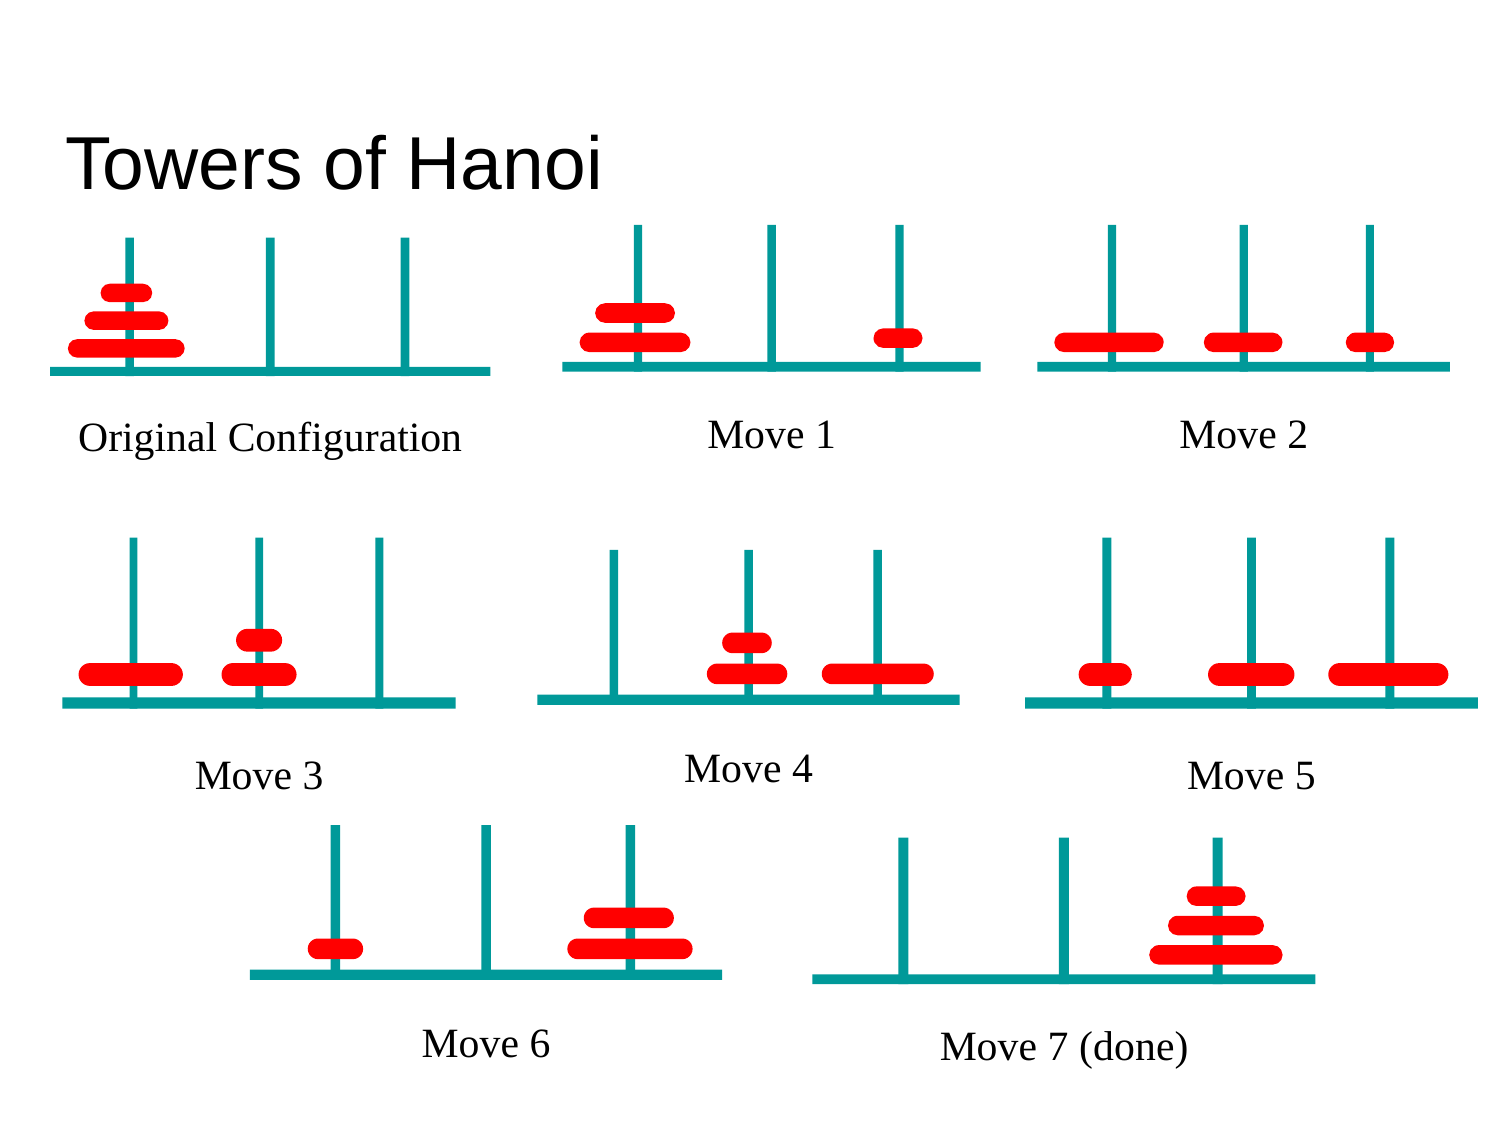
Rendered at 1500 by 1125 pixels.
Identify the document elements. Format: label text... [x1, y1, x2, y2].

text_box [562, 224, 981, 451]
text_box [62, 537, 456, 801]
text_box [537, 549, 960, 788]
title Towers of Hanoi [49, 49, 1463, 213]
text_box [812, 837, 1316, 1063]
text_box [1037, 224, 1451, 451]
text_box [1024, 537, 1479, 801]
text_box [49, 237, 491, 451]
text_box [249, 824, 723, 1063]
